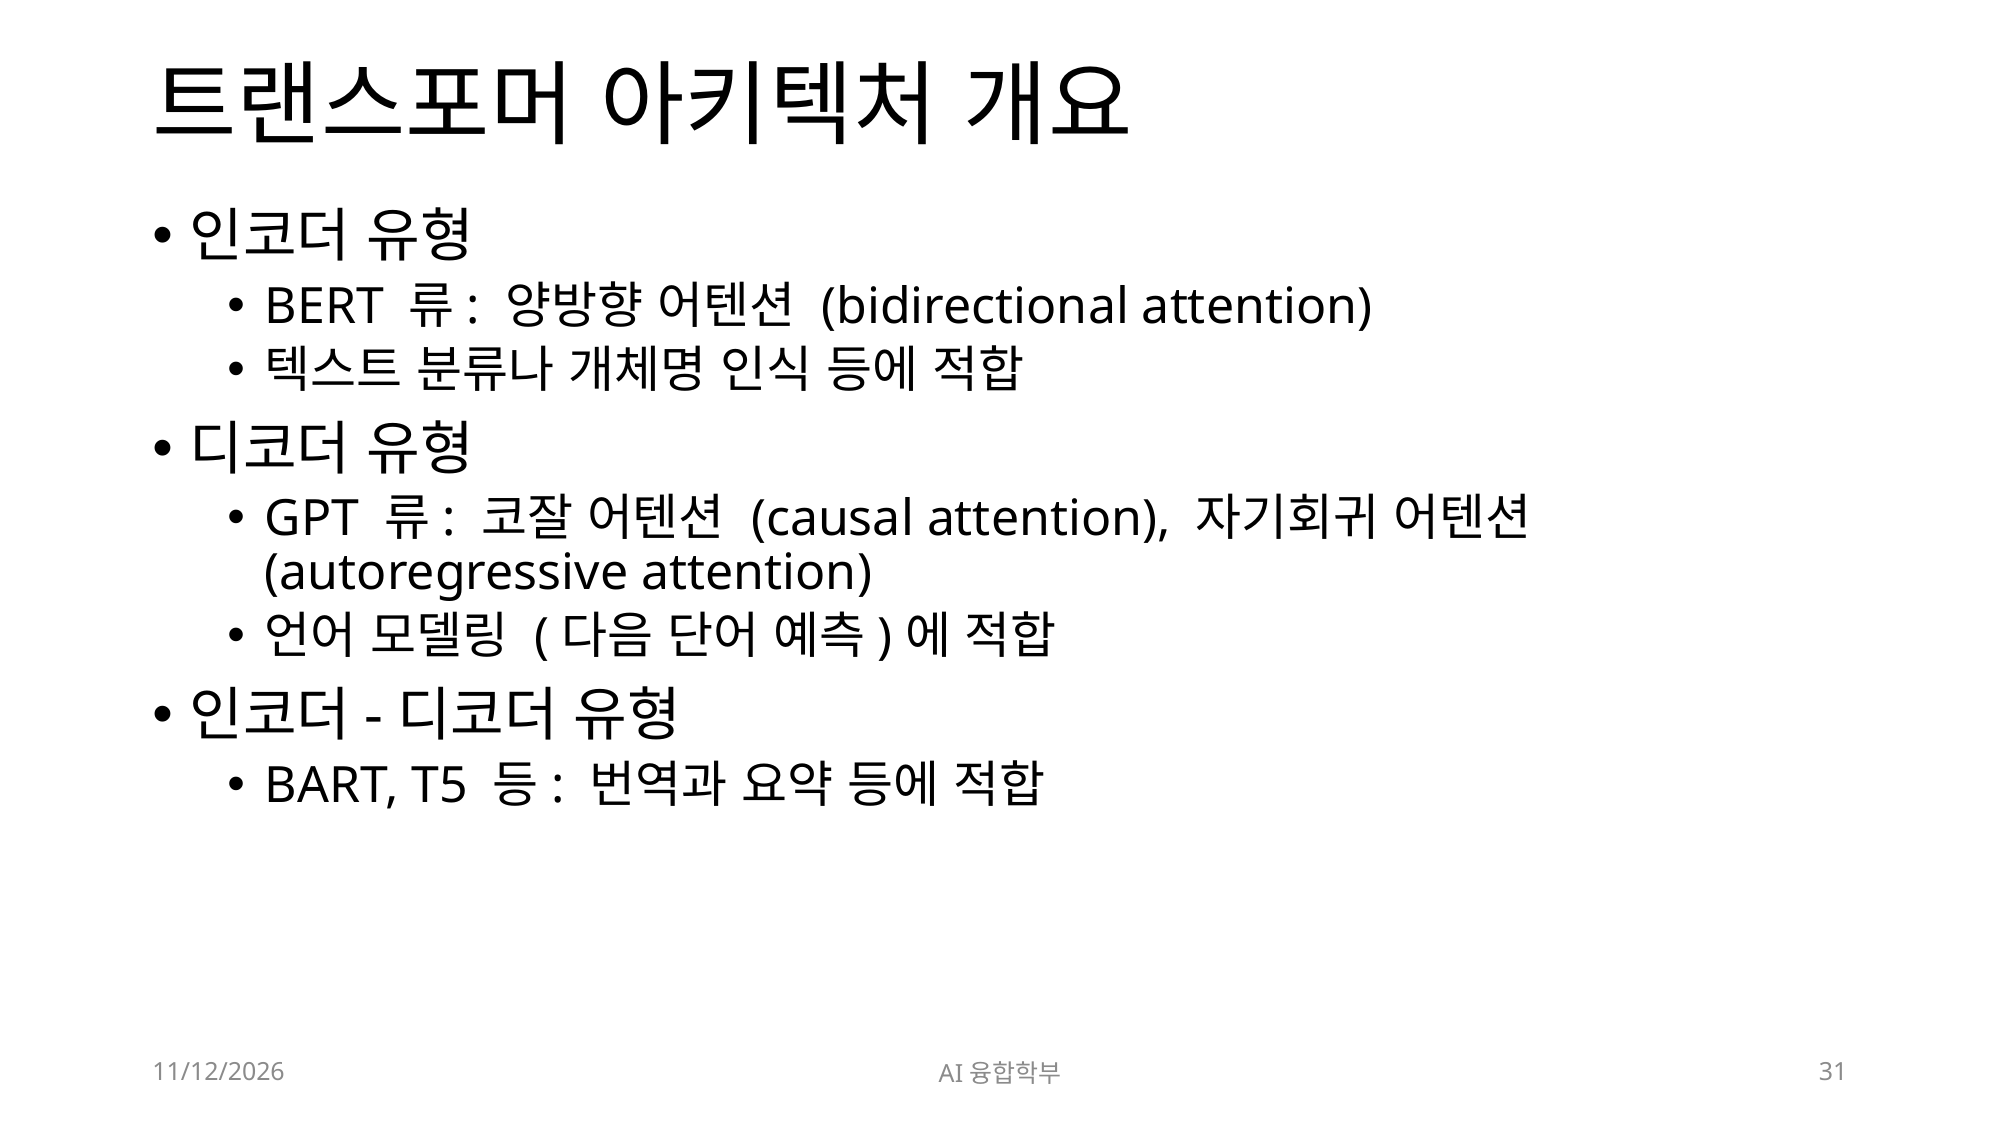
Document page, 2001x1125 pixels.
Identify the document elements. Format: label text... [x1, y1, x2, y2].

footer AI융합학부 [662, 1042, 1338, 1103]
list 인코더 유형 BERT 류: 양방향 어텐션 (bidirectional attention) 텍스트 분류나 개체명 인식 등에 적합 디코더 유형 GPT 류: 코잘 어텐션 (causal attention), 자기회귀 어텐션 (autoregressive attention) 언어 모델링 (다음 단어 예측)에 적합 인코더-디코더 유형 BART, T5 등: 번역과 요약 등에 적합 [137, 199, 1863, 1014]
slide_number 31 [1412, 1042, 1863, 1103]
title 트랜스포머 아키텍처 개요 [137, 31, 1863, 186]
slide_number 2024. 7. 9. [137, 1042, 588, 1103]
